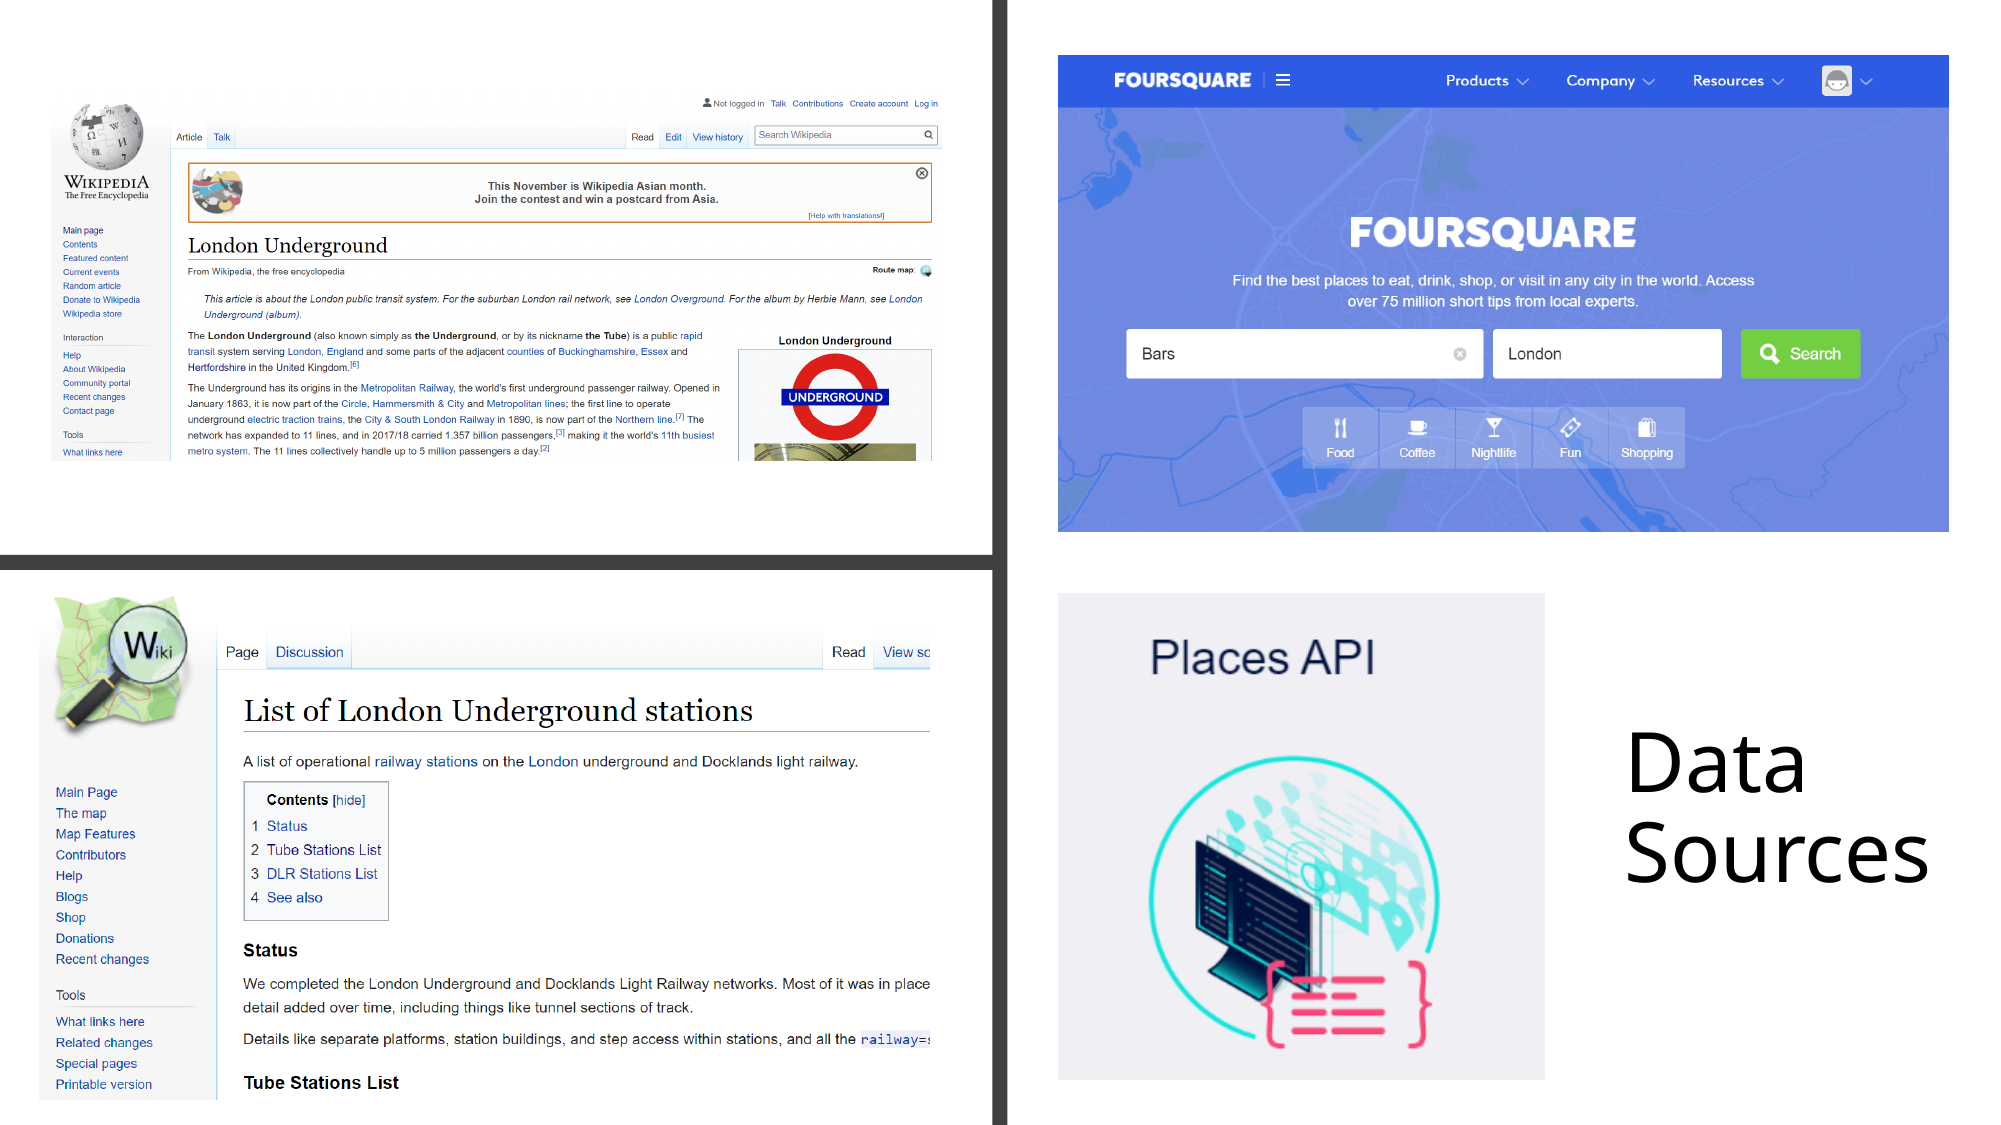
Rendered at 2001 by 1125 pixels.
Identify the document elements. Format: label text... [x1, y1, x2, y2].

picture [39, 585, 930, 1100]
text_box Data Sources [1609, 713, 2000, 1070]
text_box [991, 0, 1008, 1125]
picture [1058, 55, 1949, 532]
text_box [0, 554, 1006, 571]
picture [1058, 593, 1545, 1080]
picture [51, 93, 942, 462]
